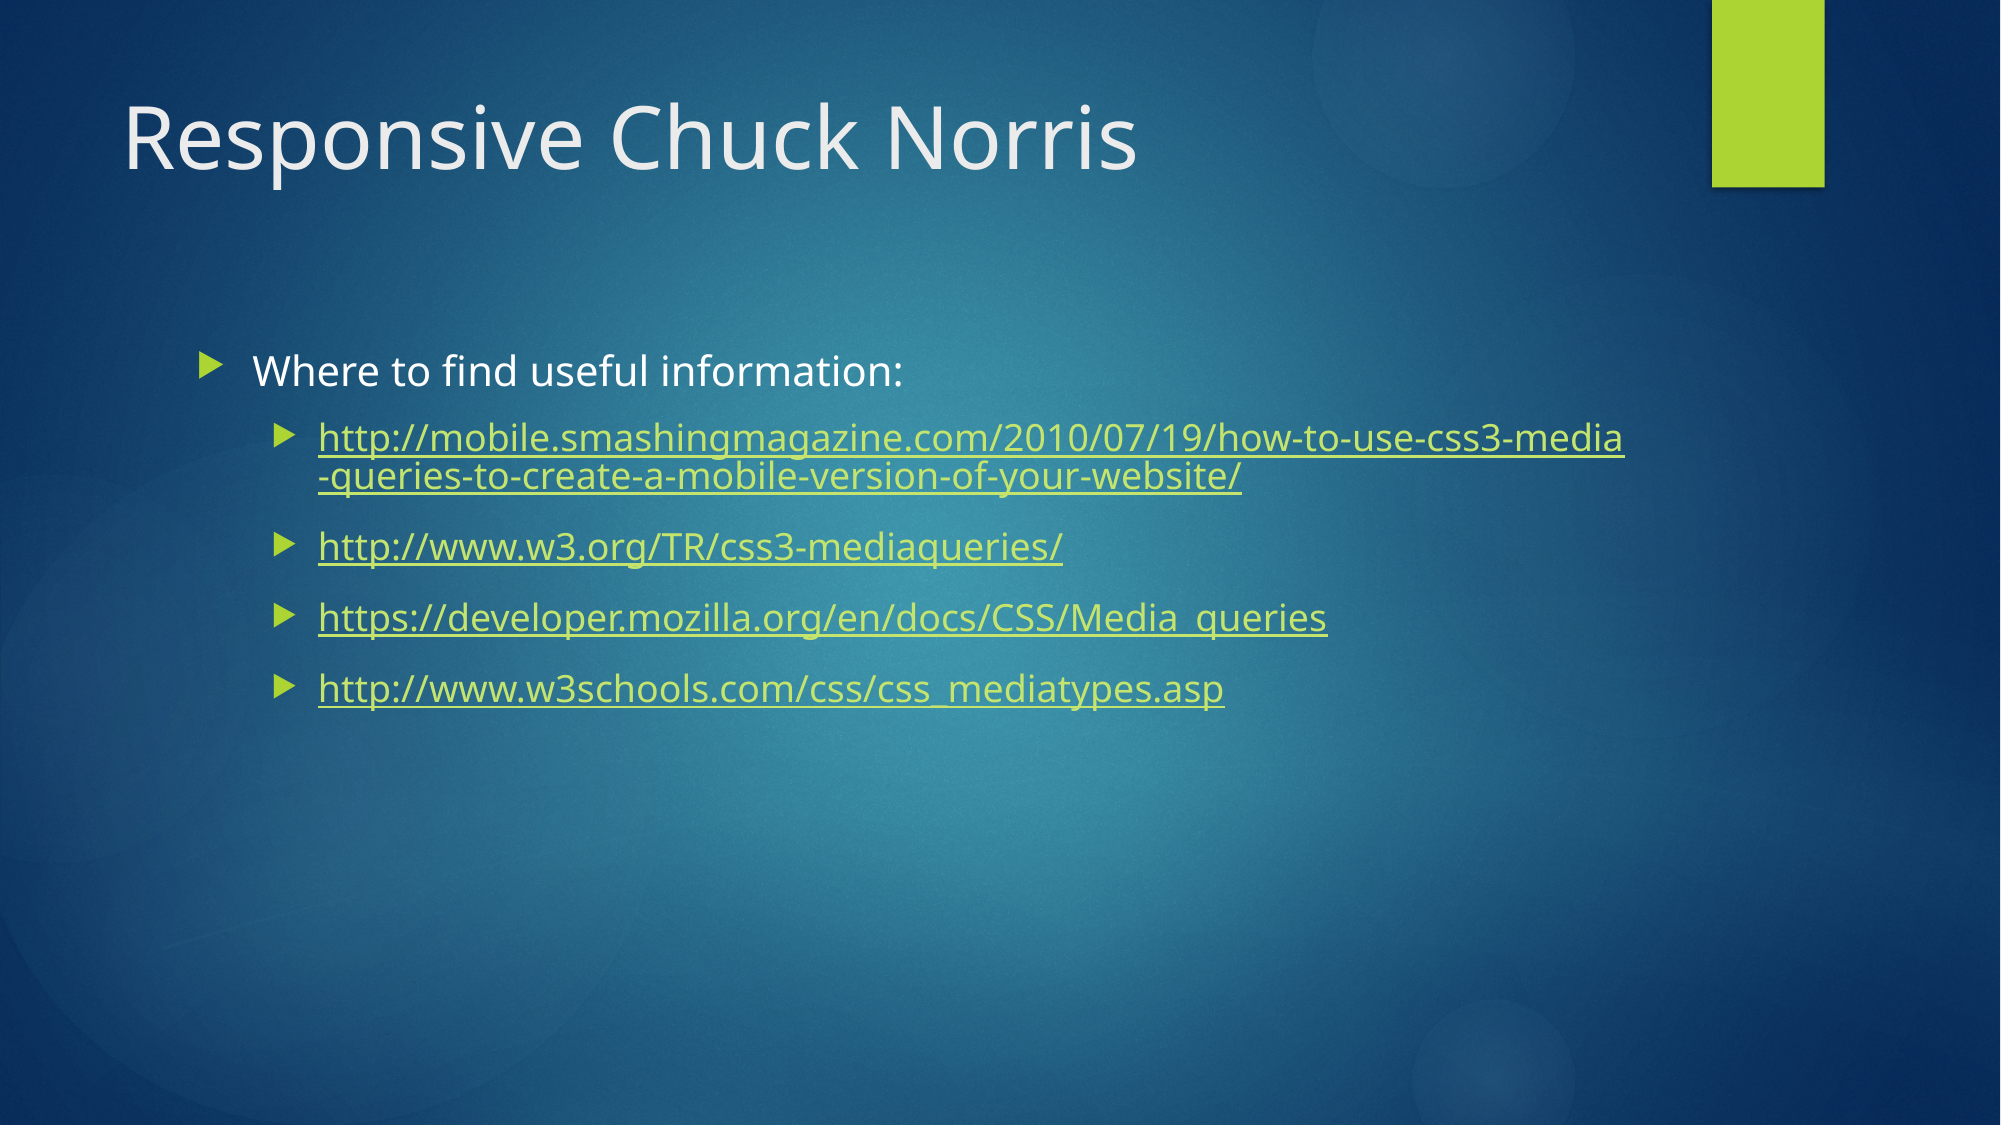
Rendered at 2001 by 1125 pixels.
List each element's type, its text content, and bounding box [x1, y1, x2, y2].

list Where to find useful information: http://mobile.smashingmagazine.com/2010/07/19/how-to-use-css3-media-queries-to-create-a-mobile-version-of-your-website/ http://www.w3.org/TR/css3-mediaqueries/ https://developer.mozilla.org/en/docs/CSS/Media_queries http://www.w3schools.com/css/css_mediatypes.asp [181, 336, 1649, 1025]
title Responsive Chuck Norris [106, 74, 1649, 304]
